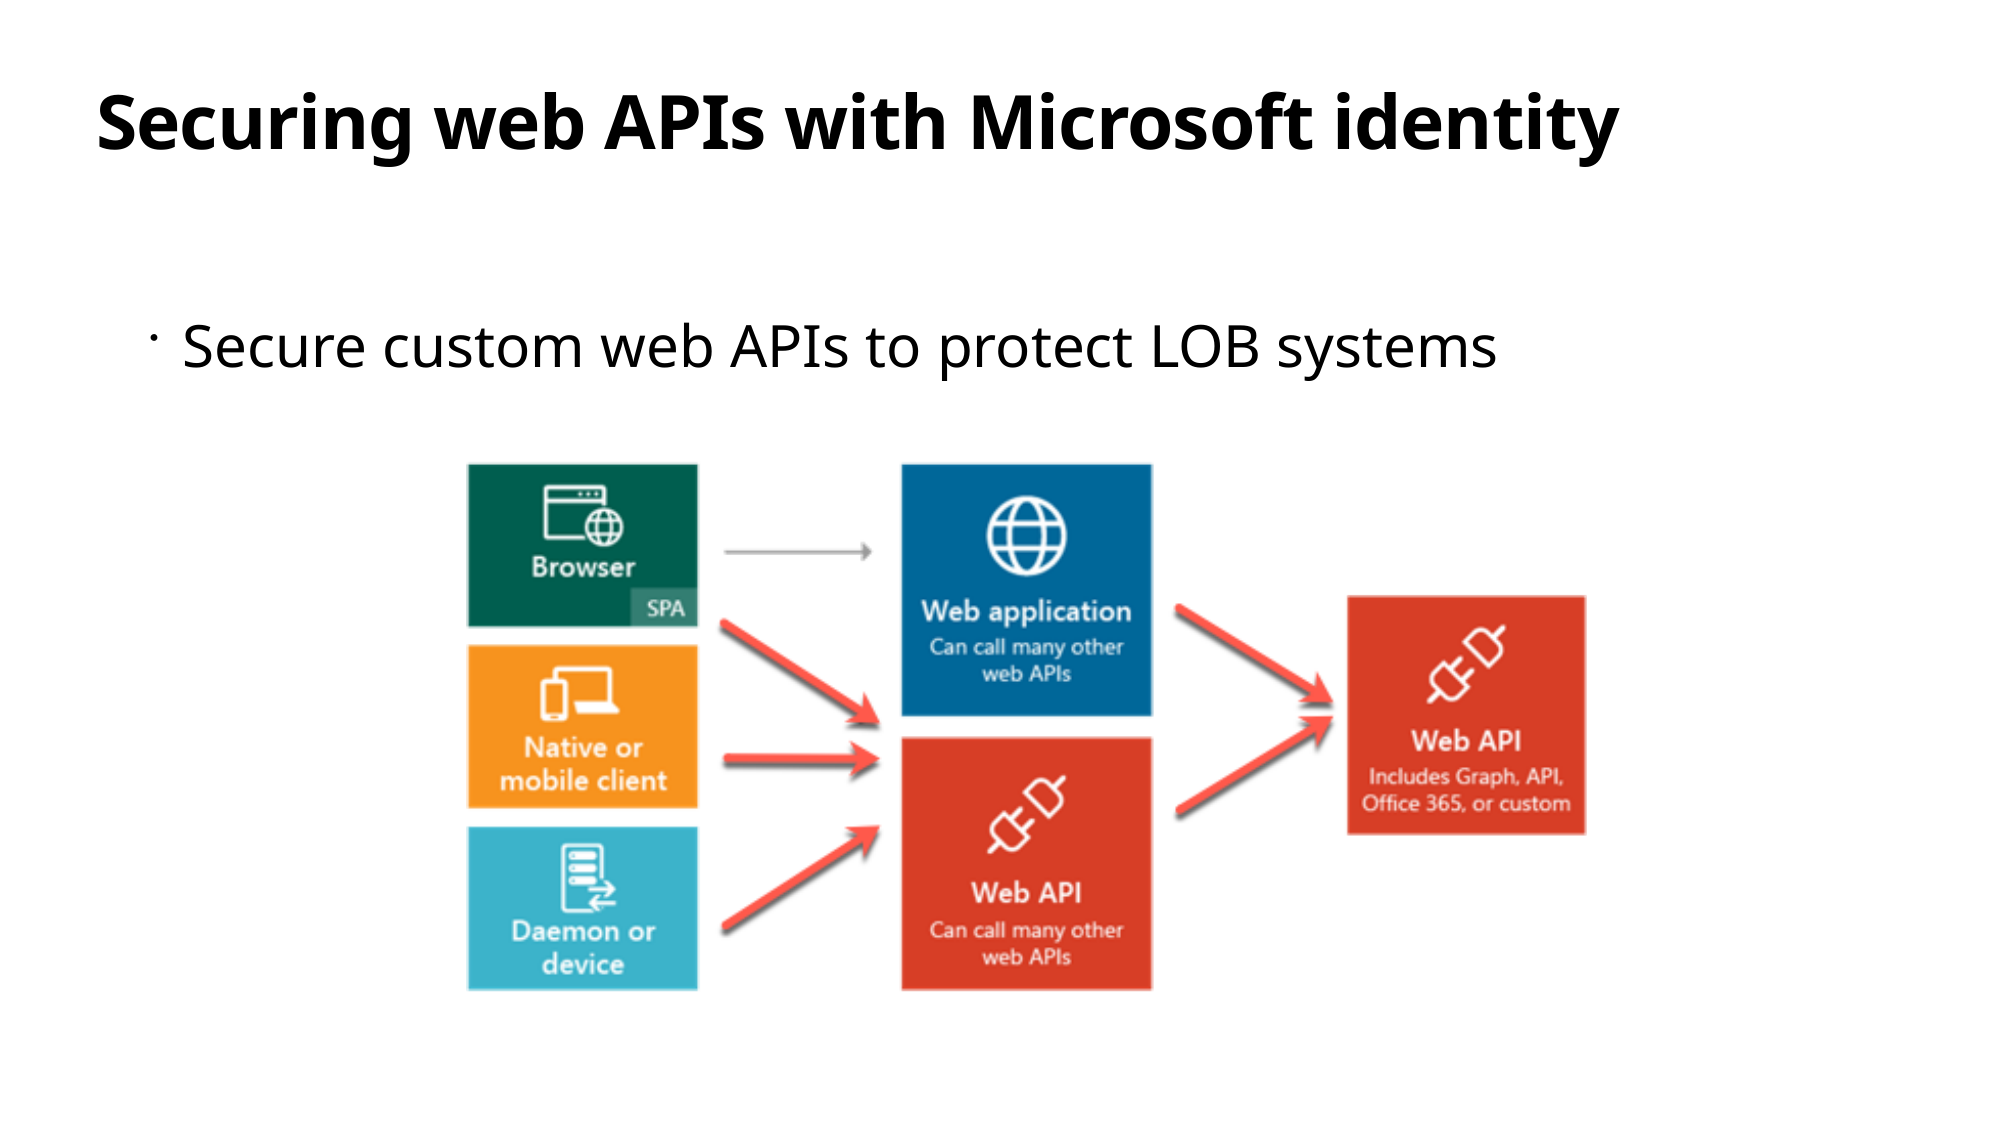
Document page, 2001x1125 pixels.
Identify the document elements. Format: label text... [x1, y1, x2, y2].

title Securing web APIs with Microsoft identity [96, 75, 1904, 166]
list Secure custom web APIs to protect LOB systems [145, 308, 2000, 478]
picture [414, 426, 1641, 1024]
